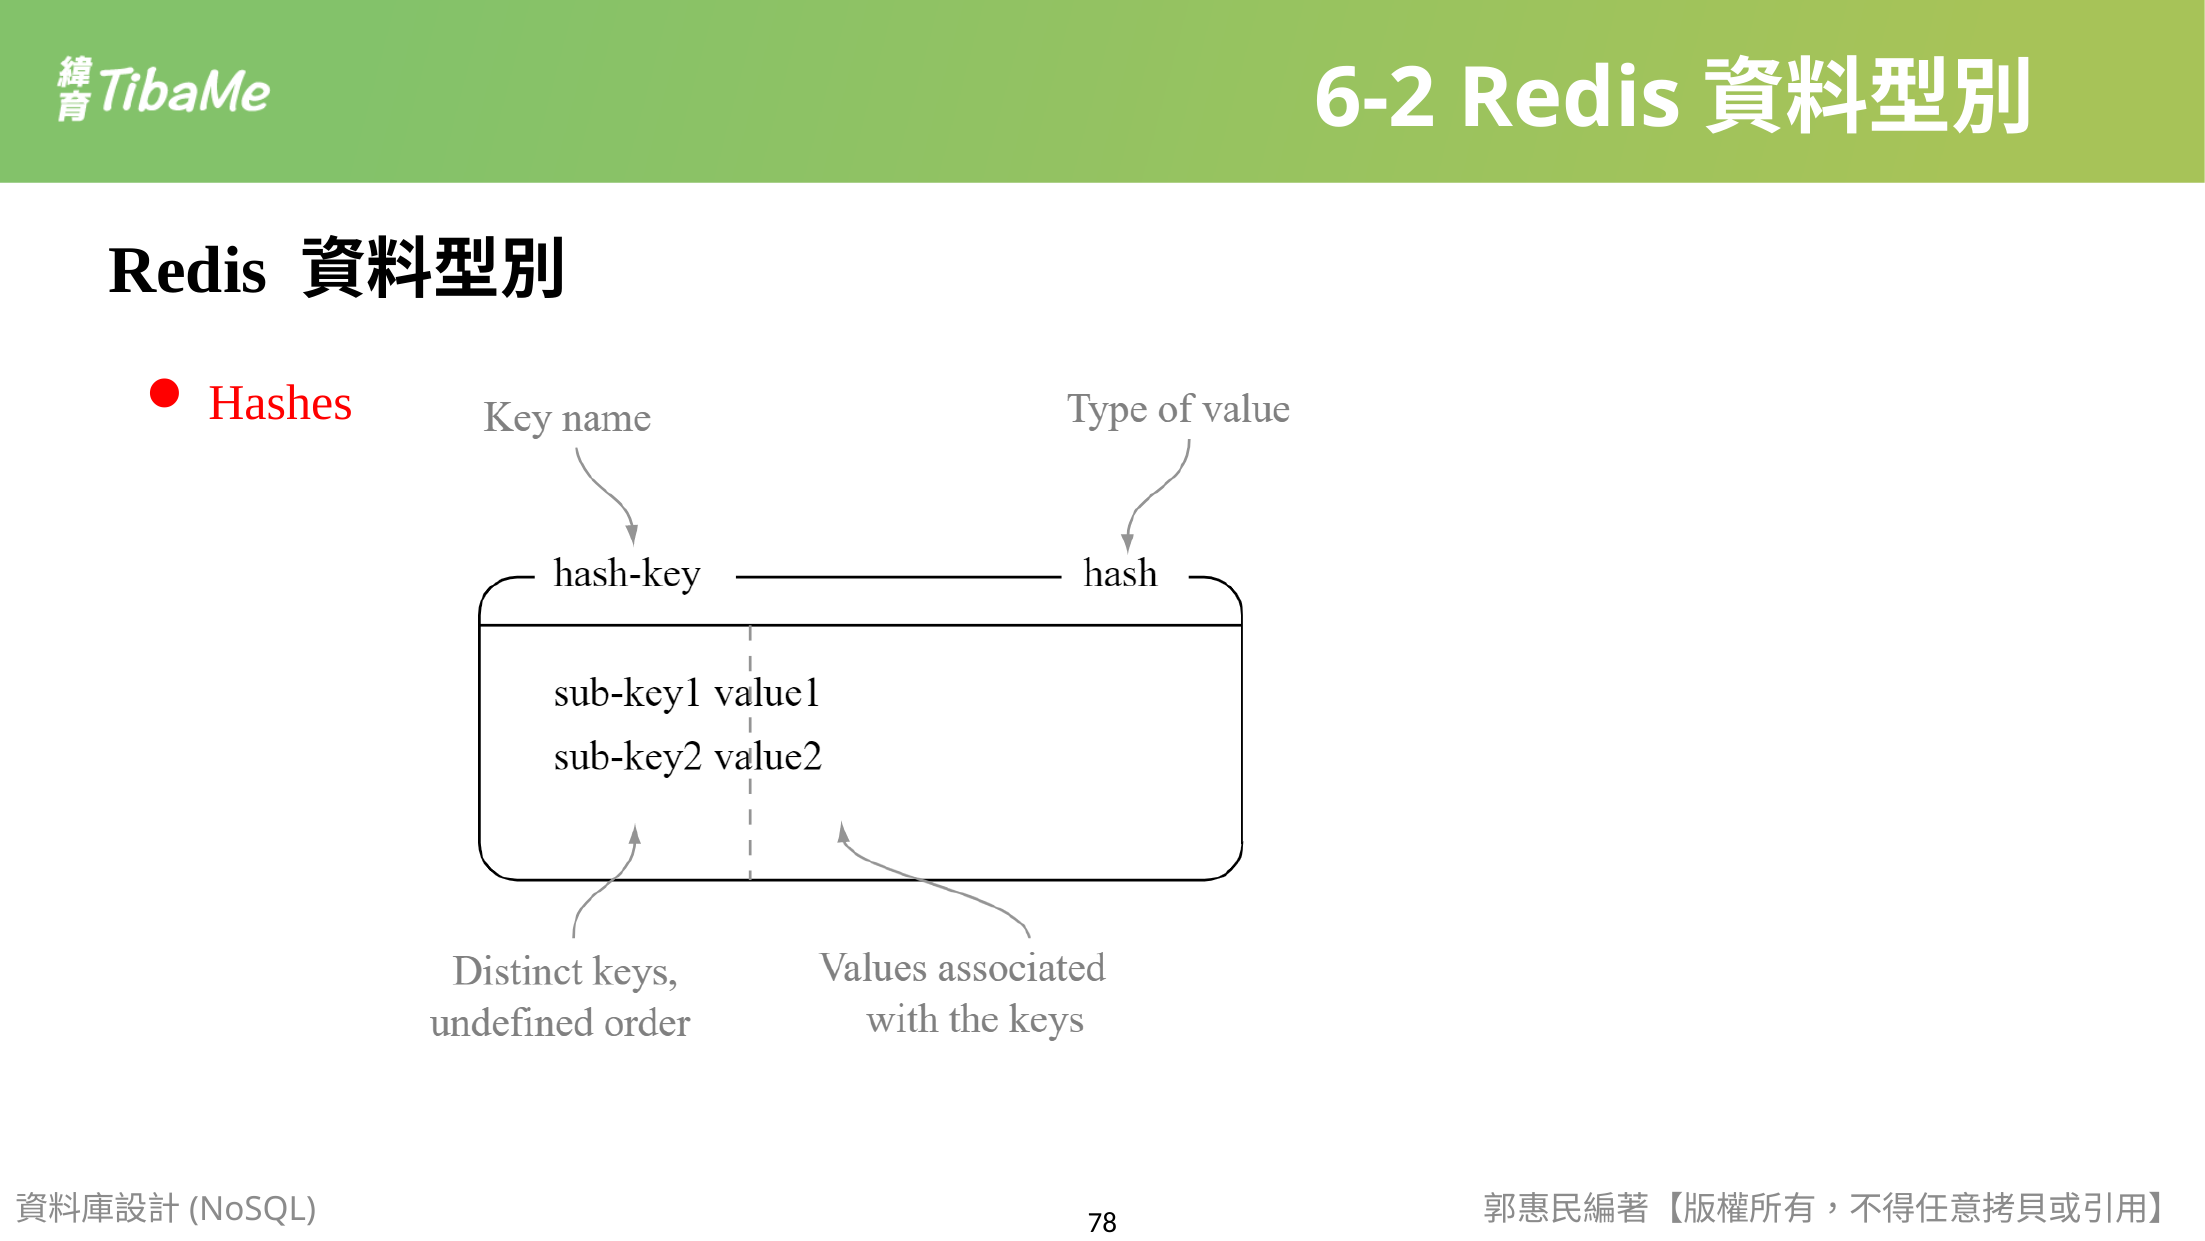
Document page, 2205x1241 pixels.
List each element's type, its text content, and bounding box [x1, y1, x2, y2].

text_box Hashes [131, 361, 368, 437]
list 6-2 Redis資料型別 [356, 46, 2050, 151]
slide_number 資料庫設計(NoSQL) [0, 1174, 496, 1241]
slide_number 郭惠民編著【版權所有，不得任意拷貝或引用】 [1304, 1174, 2205, 1241]
list Redis 資料型別 [93, 227, 2113, 351]
picture [0, 0, 2205, 1240]
